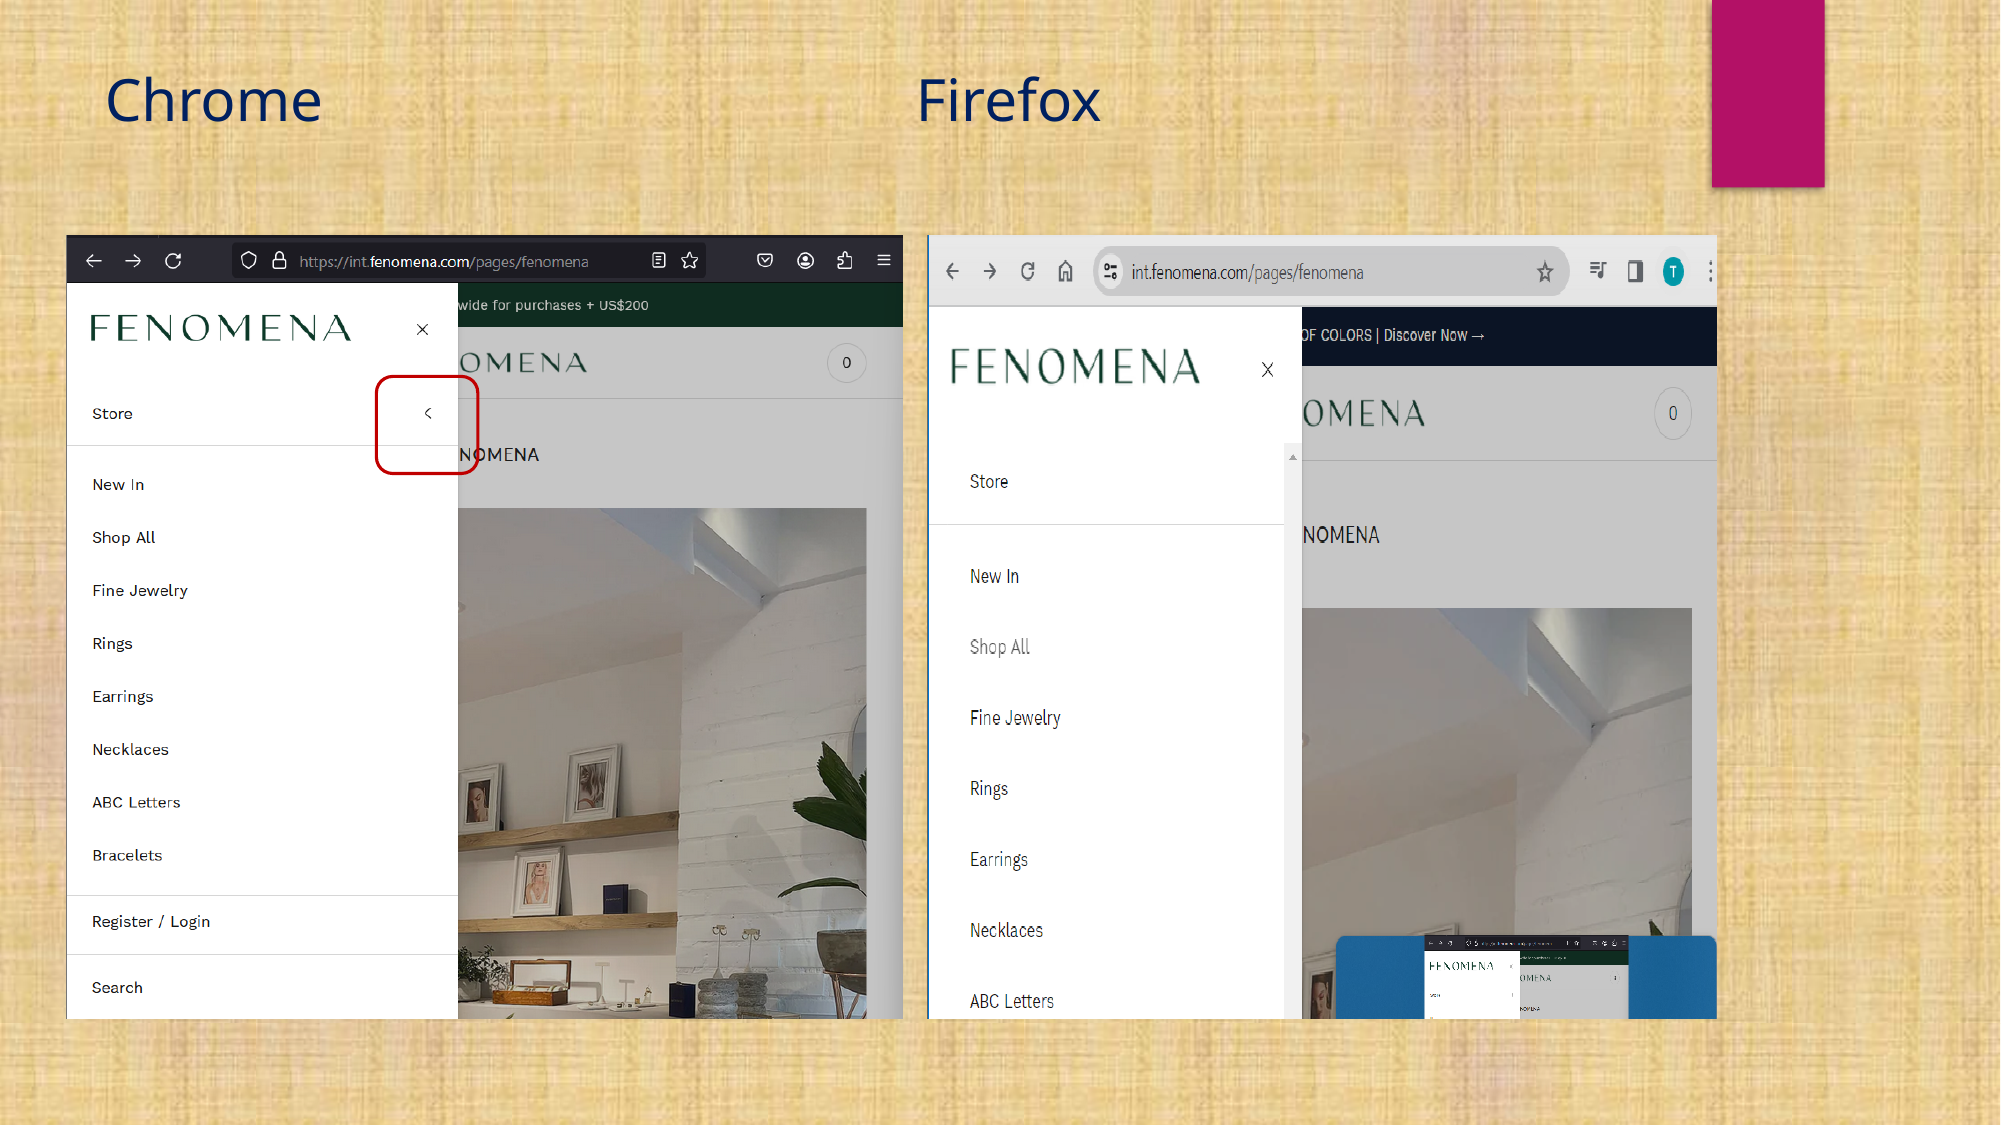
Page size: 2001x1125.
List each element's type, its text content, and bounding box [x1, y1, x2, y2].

title Chrome Firefox [89, 55, 1633, 162]
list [927, 234, 1717, 1019]
picture [0, 0, 2001, 1125]
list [65, 234, 903, 1019]
